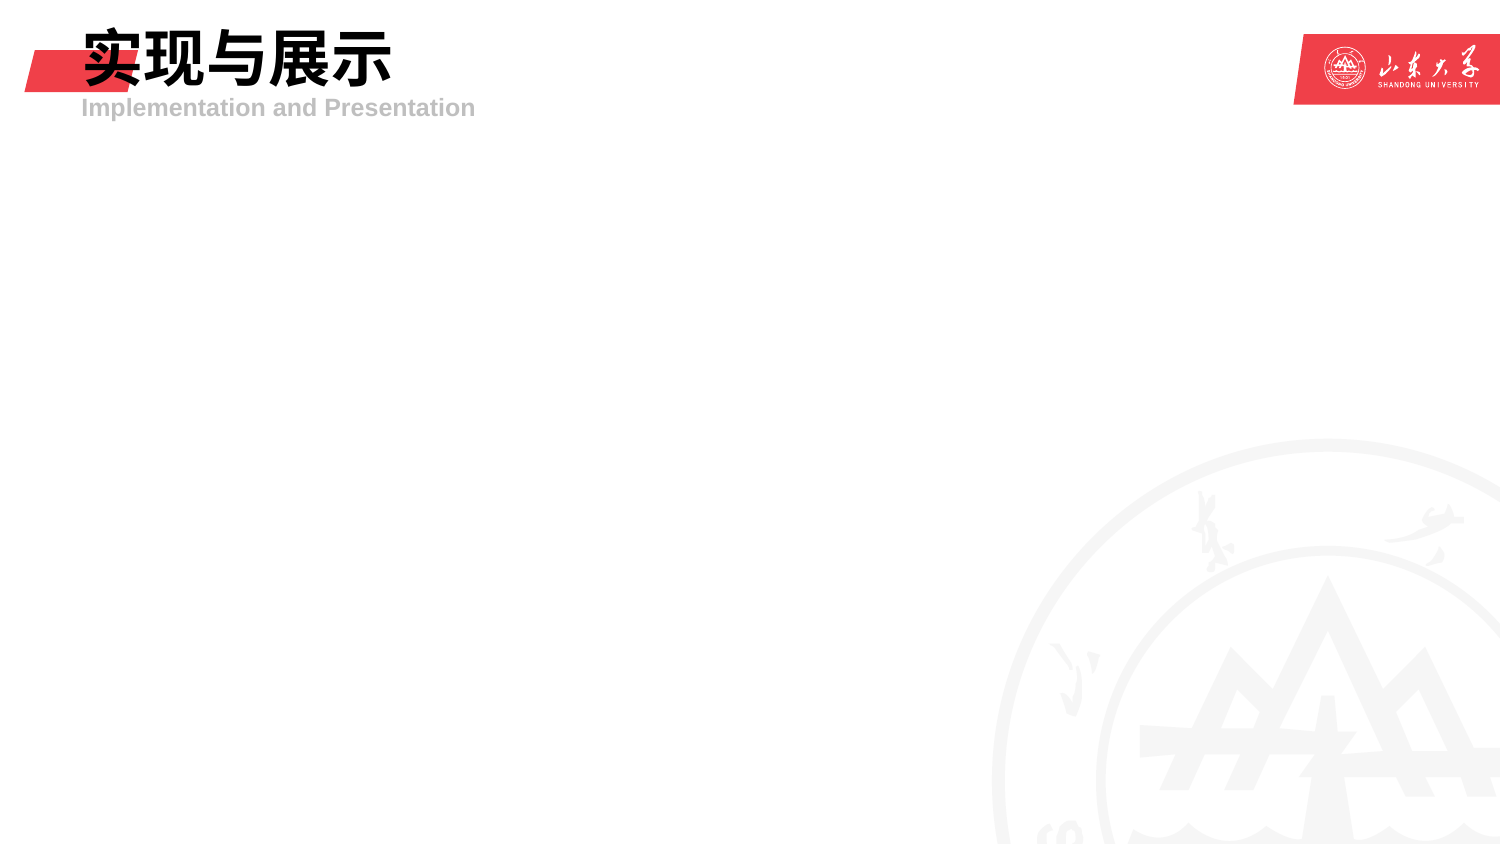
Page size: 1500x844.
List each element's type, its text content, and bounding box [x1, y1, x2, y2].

list Implementation and Presentation [81, 94, 839, 166]
title 实现与展示 [81, 19, 839, 94]
